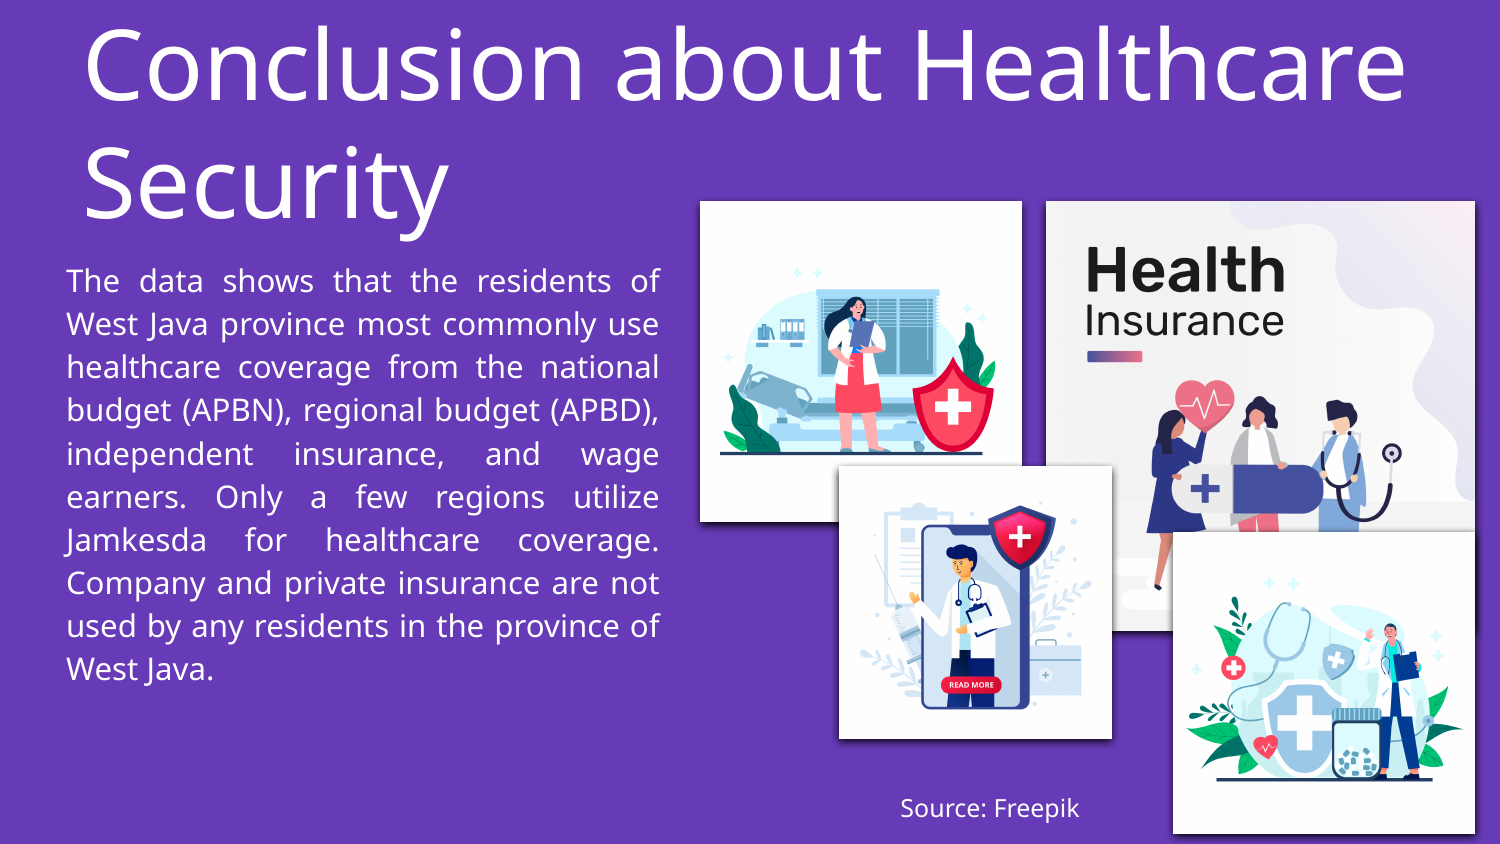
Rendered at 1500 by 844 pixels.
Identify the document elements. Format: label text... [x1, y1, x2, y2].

title Conclusion about Healthcare Security [67, 64, 1459, 177]
list The data shows that the residents of West Java province most commonly use healthcare coverage from the national budget (APBN), regional budget (APBD), independent insurance, and wage earners. Only a few regions utilize Jamkesda for healthcare coverage. Company and private insurance are not used by any residents in the province of West Java. [51, 240, 676, 750]
picture [700, 201, 1476, 834]
text_box Source: Freepik [885, 772, 1158, 838]
